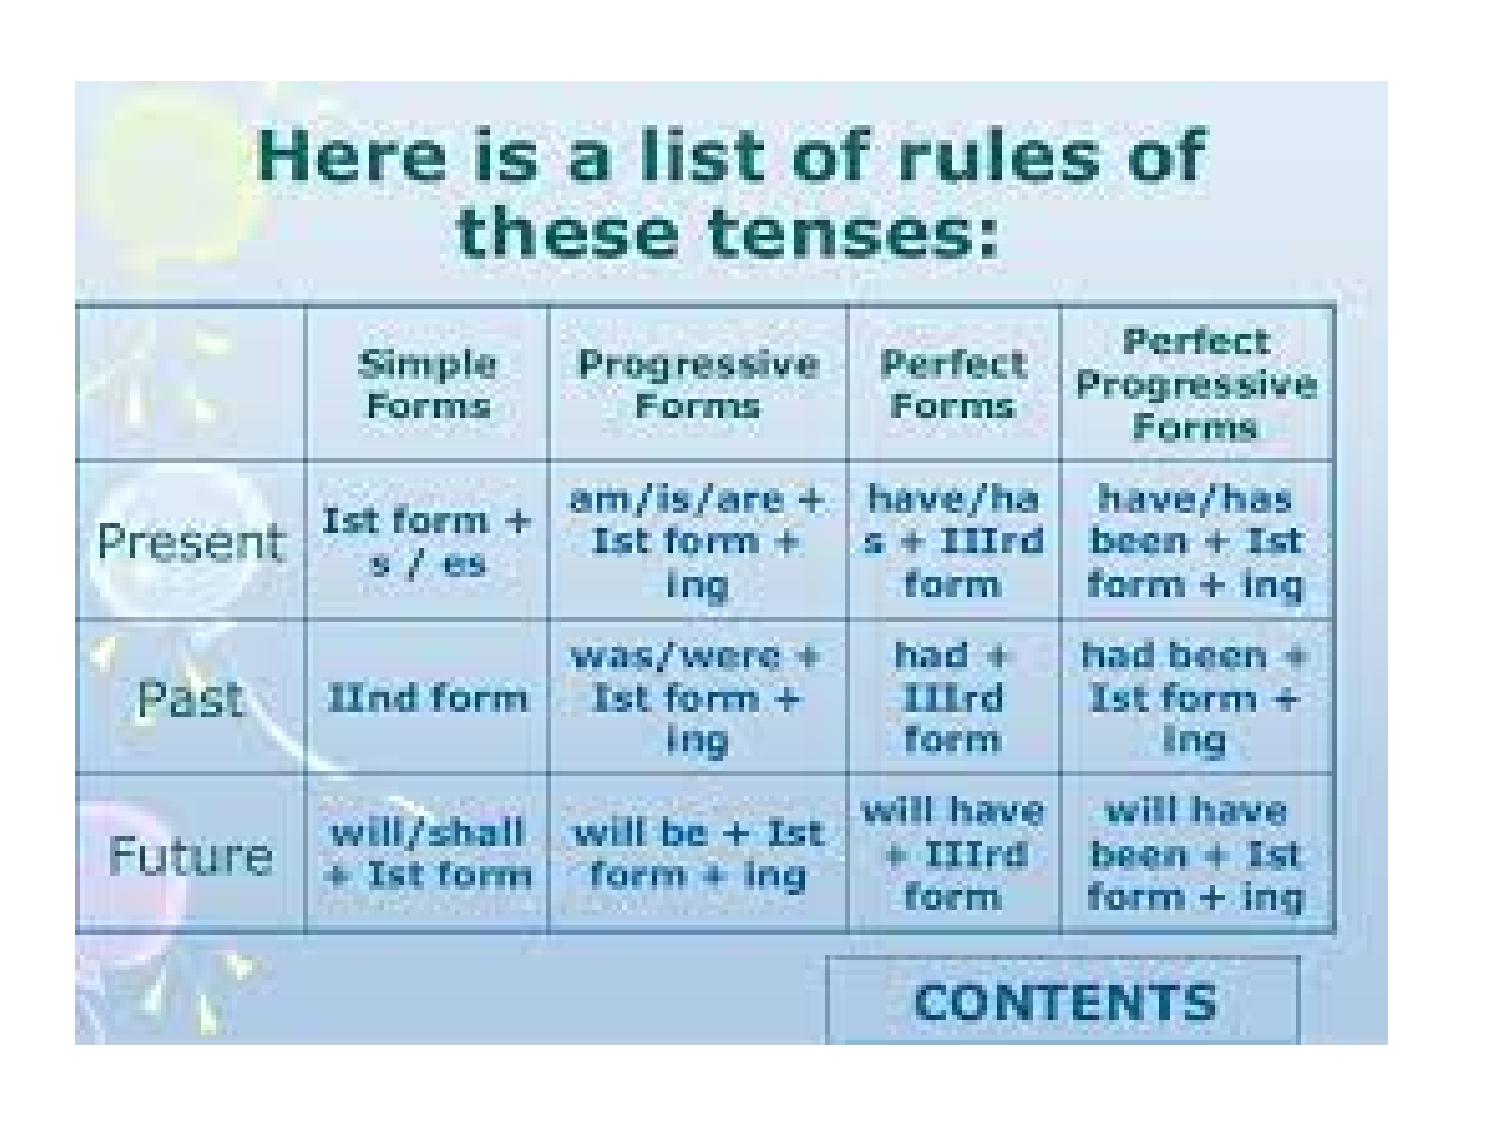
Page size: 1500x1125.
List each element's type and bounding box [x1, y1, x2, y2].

picture [74, 81, 1388, 1045]
